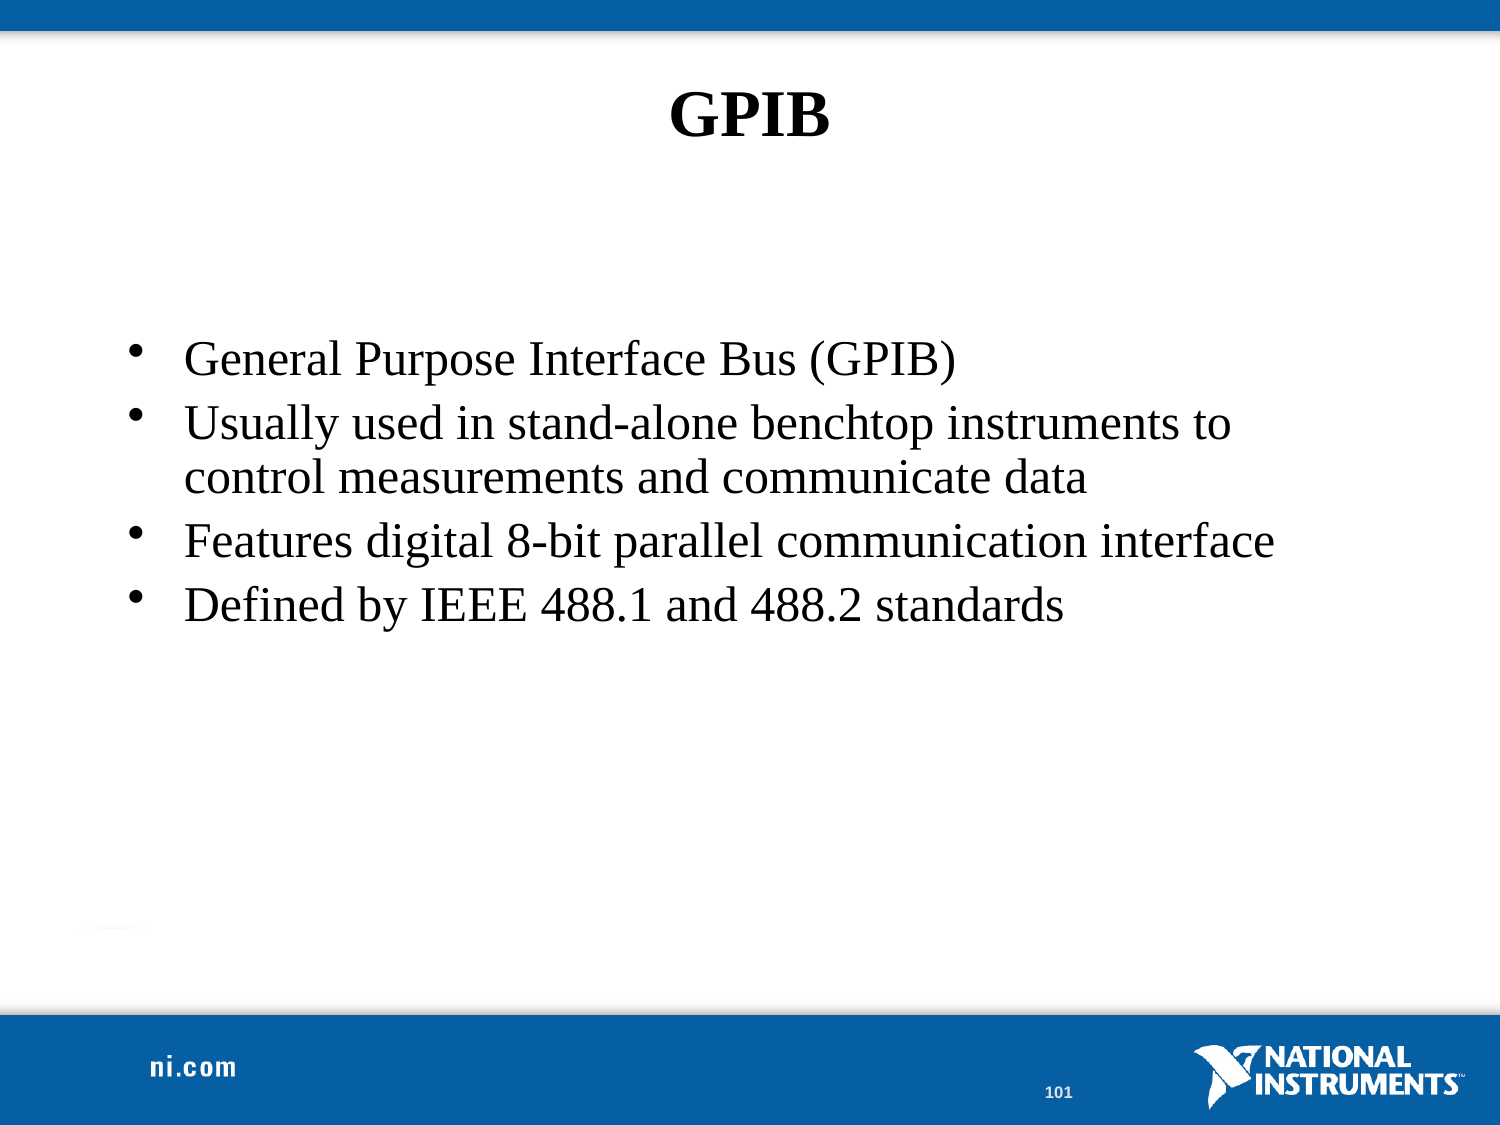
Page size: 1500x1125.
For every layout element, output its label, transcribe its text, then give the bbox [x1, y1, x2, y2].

picture [0, 0, 1500, 30]
list General Purpose Interface Bus (GPIB) Usually used in stand-alone benchtop instruments to control measurements and communicate data Features digital 8-bit parallel communication interface Defined by IEEE 488.1 and 488.2 standards [112, 324, 1388, 901]
picture [0, 188, 1500, 1125]
title GPIB [0, 30, 1500, 188]
